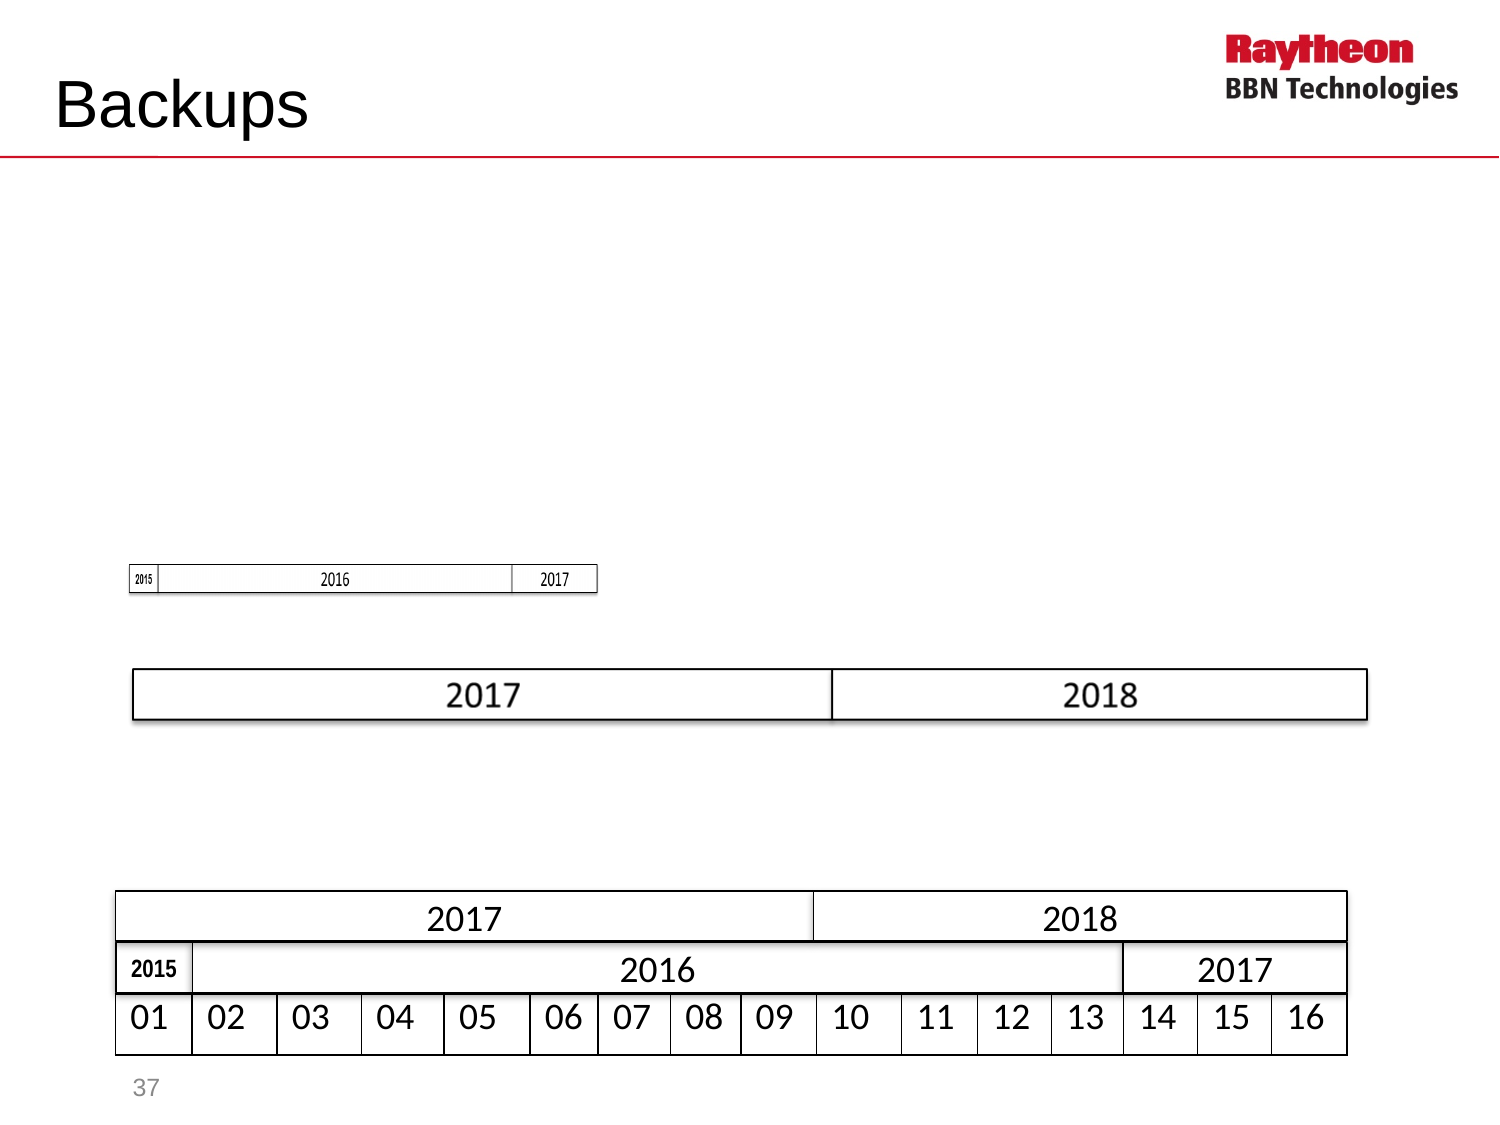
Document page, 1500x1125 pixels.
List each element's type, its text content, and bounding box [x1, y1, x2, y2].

table_header 16 [1272, 1001, 1346, 1054]
picture [125, 656, 1375, 751]
table_header 15 [1198, 1002, 1271, 1054]
table_header 05 [445, 1002, 529, 1054]
table_header 12 [978, 1002, 1051, 1054]
table_header 08 [671, 1002, 740, 1054]
text_box 2017 [115, 890, 812, 942]
table_header 09 [742, 1002, 816, 1054]
text_box 2017 [1122, 949, 1348, 993]
table_header 03 [278, 1002, 361, 1054]
slide_number 37 [42, 1056, 251, 1116]
title Backups [39, 44, 1390, 158]
text_box 2015 [115, 950, 186, 993]
table_header 01 [116, 1001, 191, 1054]
text_box 2018 [813, 890, 1348, 942]
table_header 06 [531, 1002, 597, 1054]
table_header 04 [362, 1002, 443, 1054]
picture [126, 557, 601, 611]
picture [1222, 31, 1460, 108]
table_header 13 [1052, 1001, 1123, 1054]
table_header 11 [902, 1002, 977, 1054]
table_header 02 [193, 1001, 276, 1054]
table_header 10 [817, 1002, 901, 1054]
table_header 07 [599, 1002, 670, 1054]
text_box 2016 [192, 950, 1117, 993]
table_header 14 [1124, 1002, 1197, 1054]
